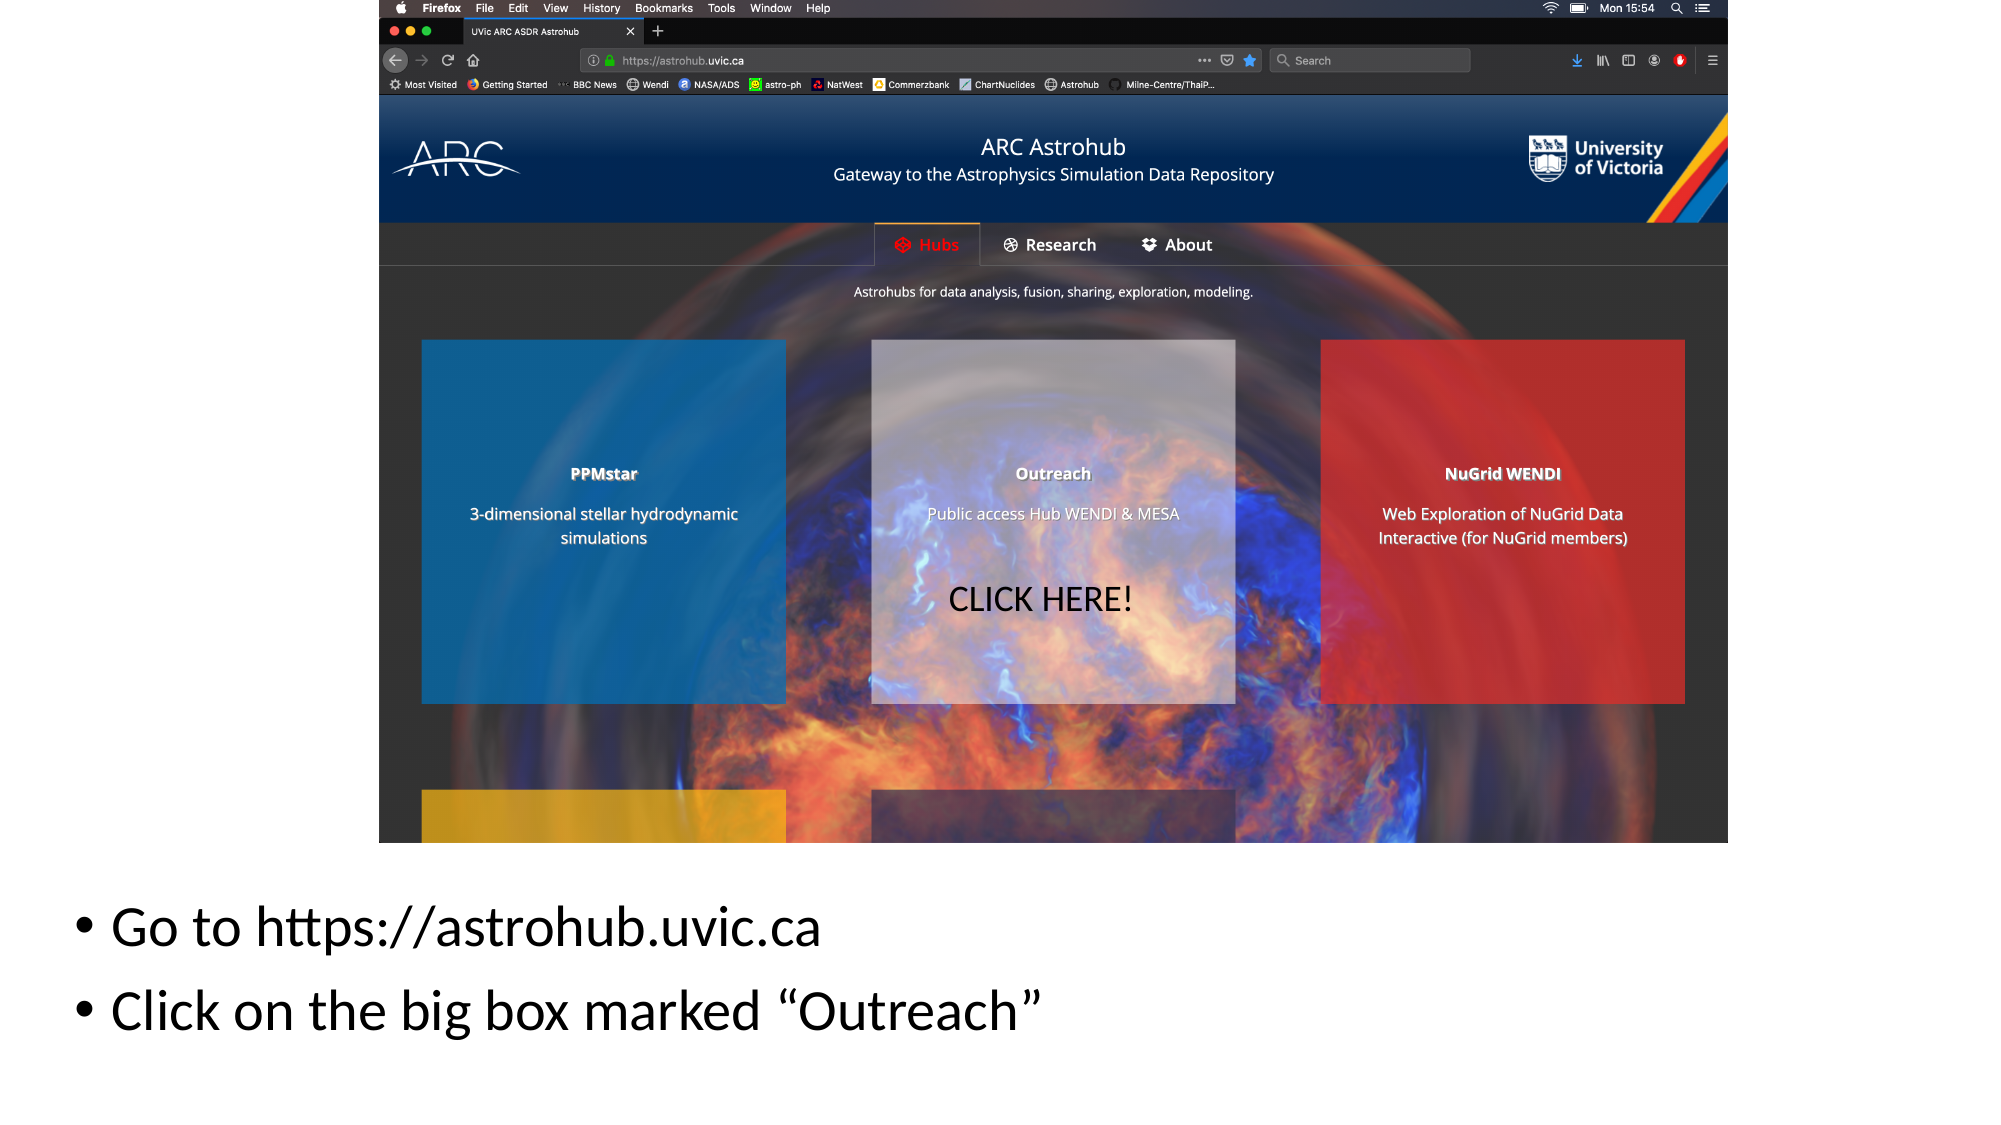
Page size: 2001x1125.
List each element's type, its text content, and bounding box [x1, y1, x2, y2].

list Go to https://astrohub.uvic.ca Click on the big box marked “Outreach” [59, 888, 1856, 1125]
picture [379, 0, 1728, 843]
